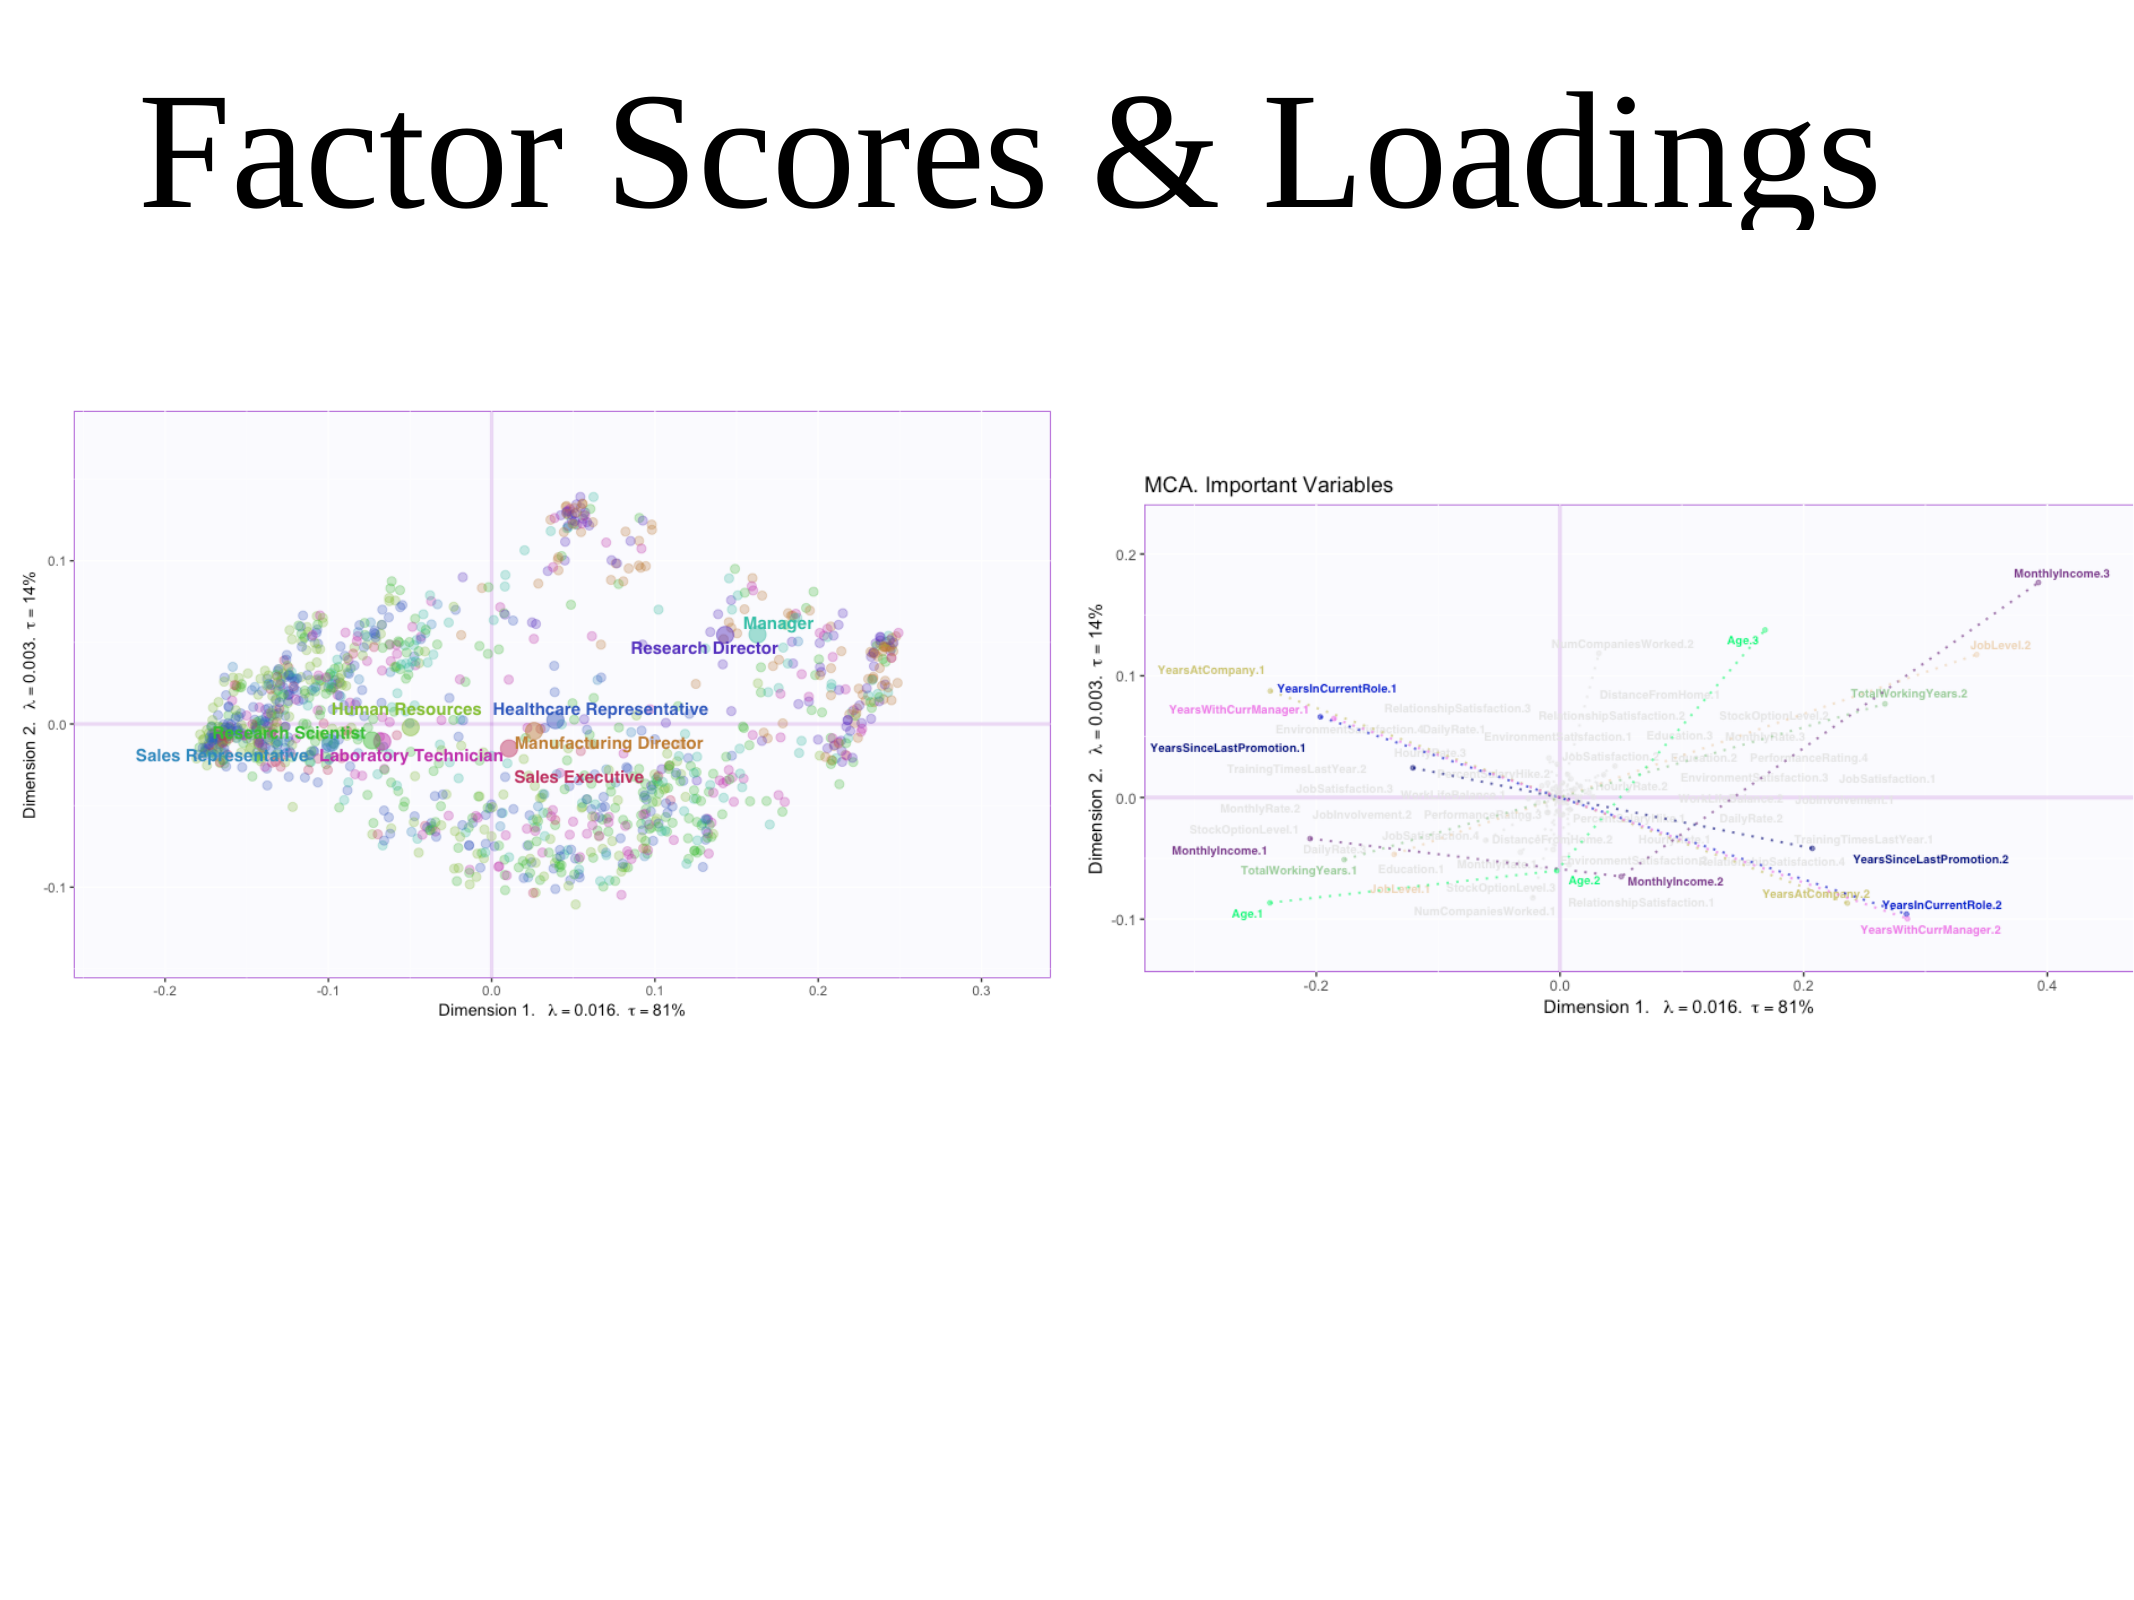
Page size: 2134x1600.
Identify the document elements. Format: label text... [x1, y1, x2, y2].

picture [1080, 229, 2134, 1264]
title Factor Scores & Loadings [100, 0, 1923, 319]
picture [15, 229, 1059, 1175]
